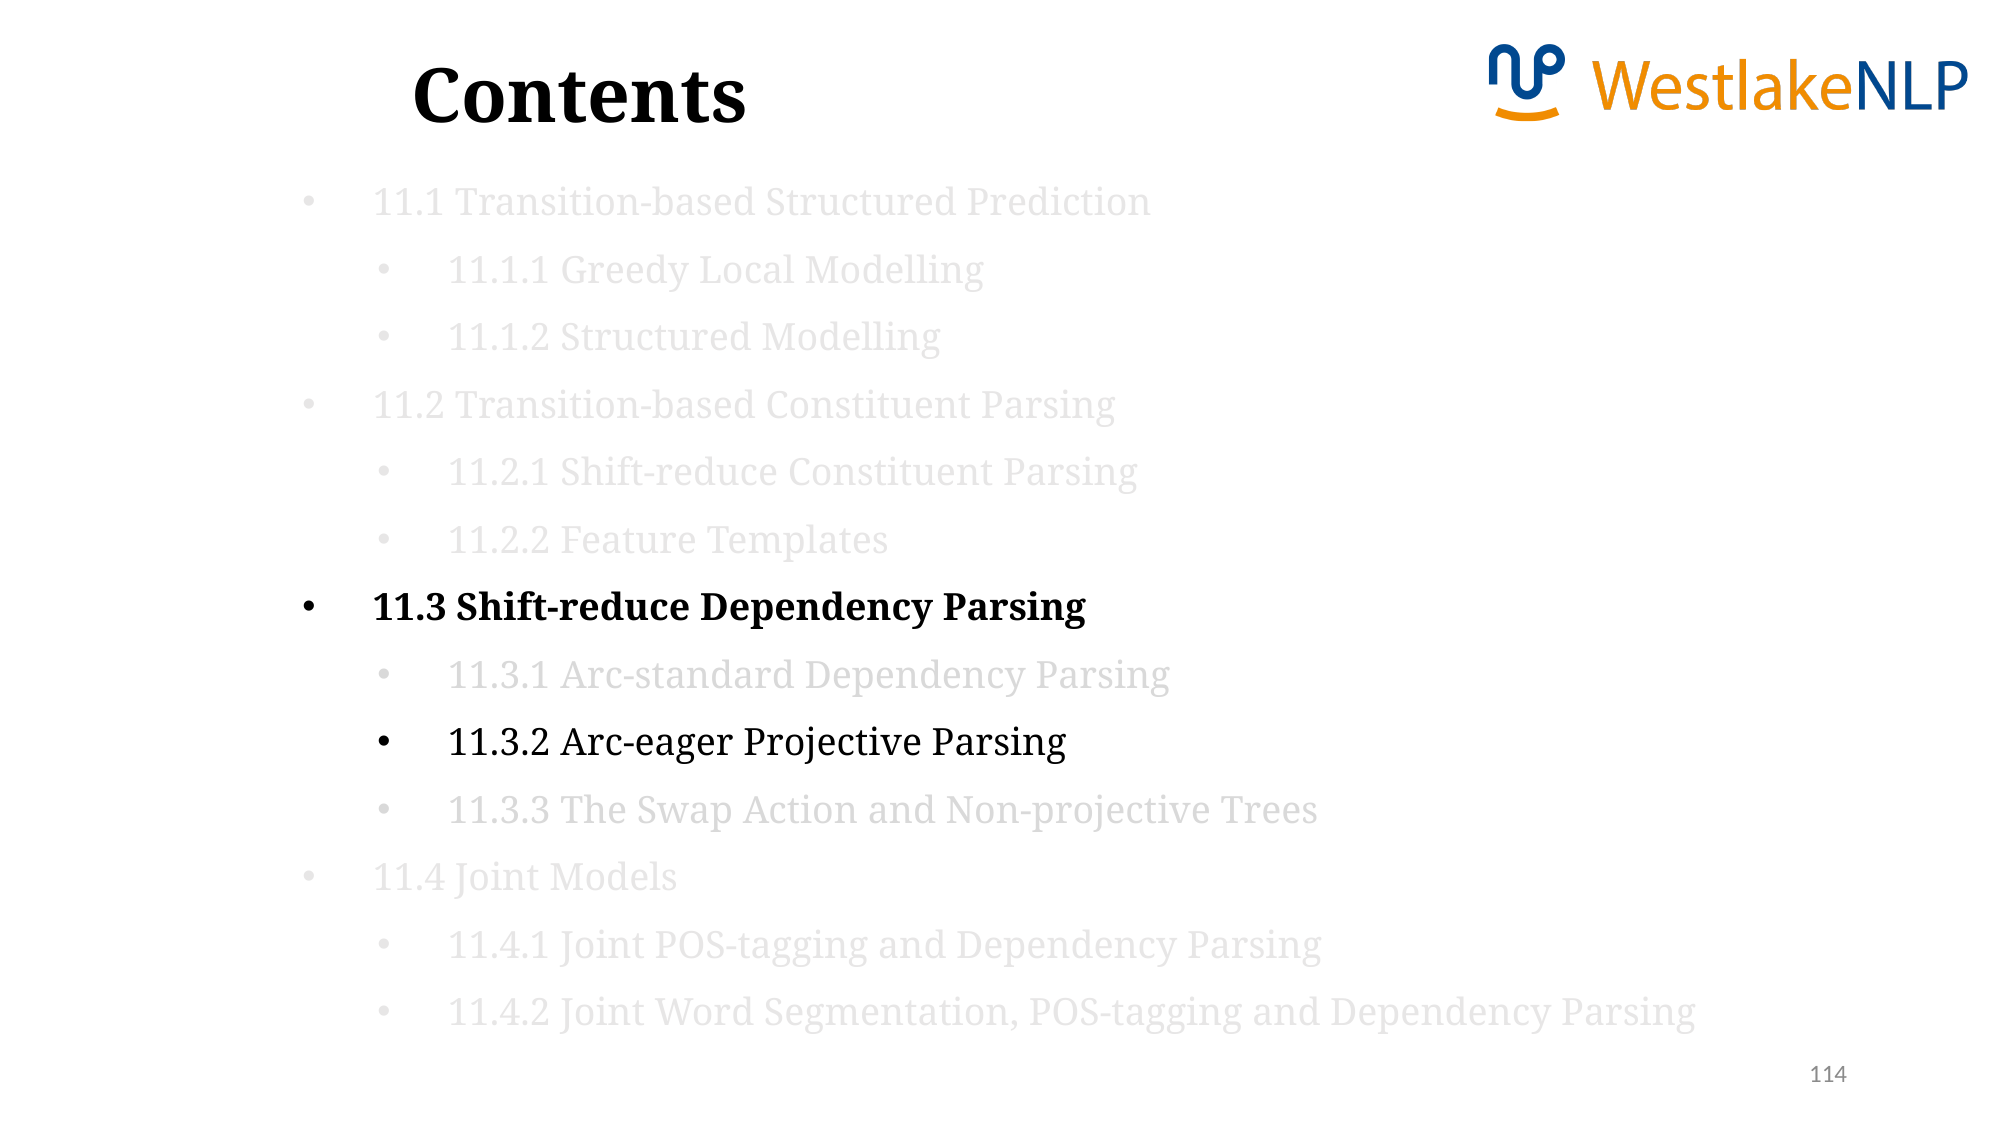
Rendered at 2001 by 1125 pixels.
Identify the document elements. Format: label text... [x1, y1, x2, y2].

slide_number 114 [1412, 1042, 1863, 1103]
text_box 11.1 Transition-based Structured Prediction 11.1.1 Greedy Local Modelling 11.1.2 Structured Modelling 11.2 Transition-based Constituent Parsing 11.2.1 Shift-reduce Constituent Parsing 11.2.2 Feature Templates 11.3 Shift-reduce Dependency Parsing 11.3.1 Arc-standard Dependency Parsing 11.3.2 Arc-eager Projective Parsing 11.3.3 The Swap Action and Non-projective Trees 11.4 Joint Models 11.4.1 Joint POS-tagging and Dependency Parsing 11.4.2 Joint Word Segmentation, POS-tagging and Dependency Parsing [287, 148, 1713, 1041]
picture [1459, 0, 2000, 170]
text_box Contents [396, 40, 898, 146]
